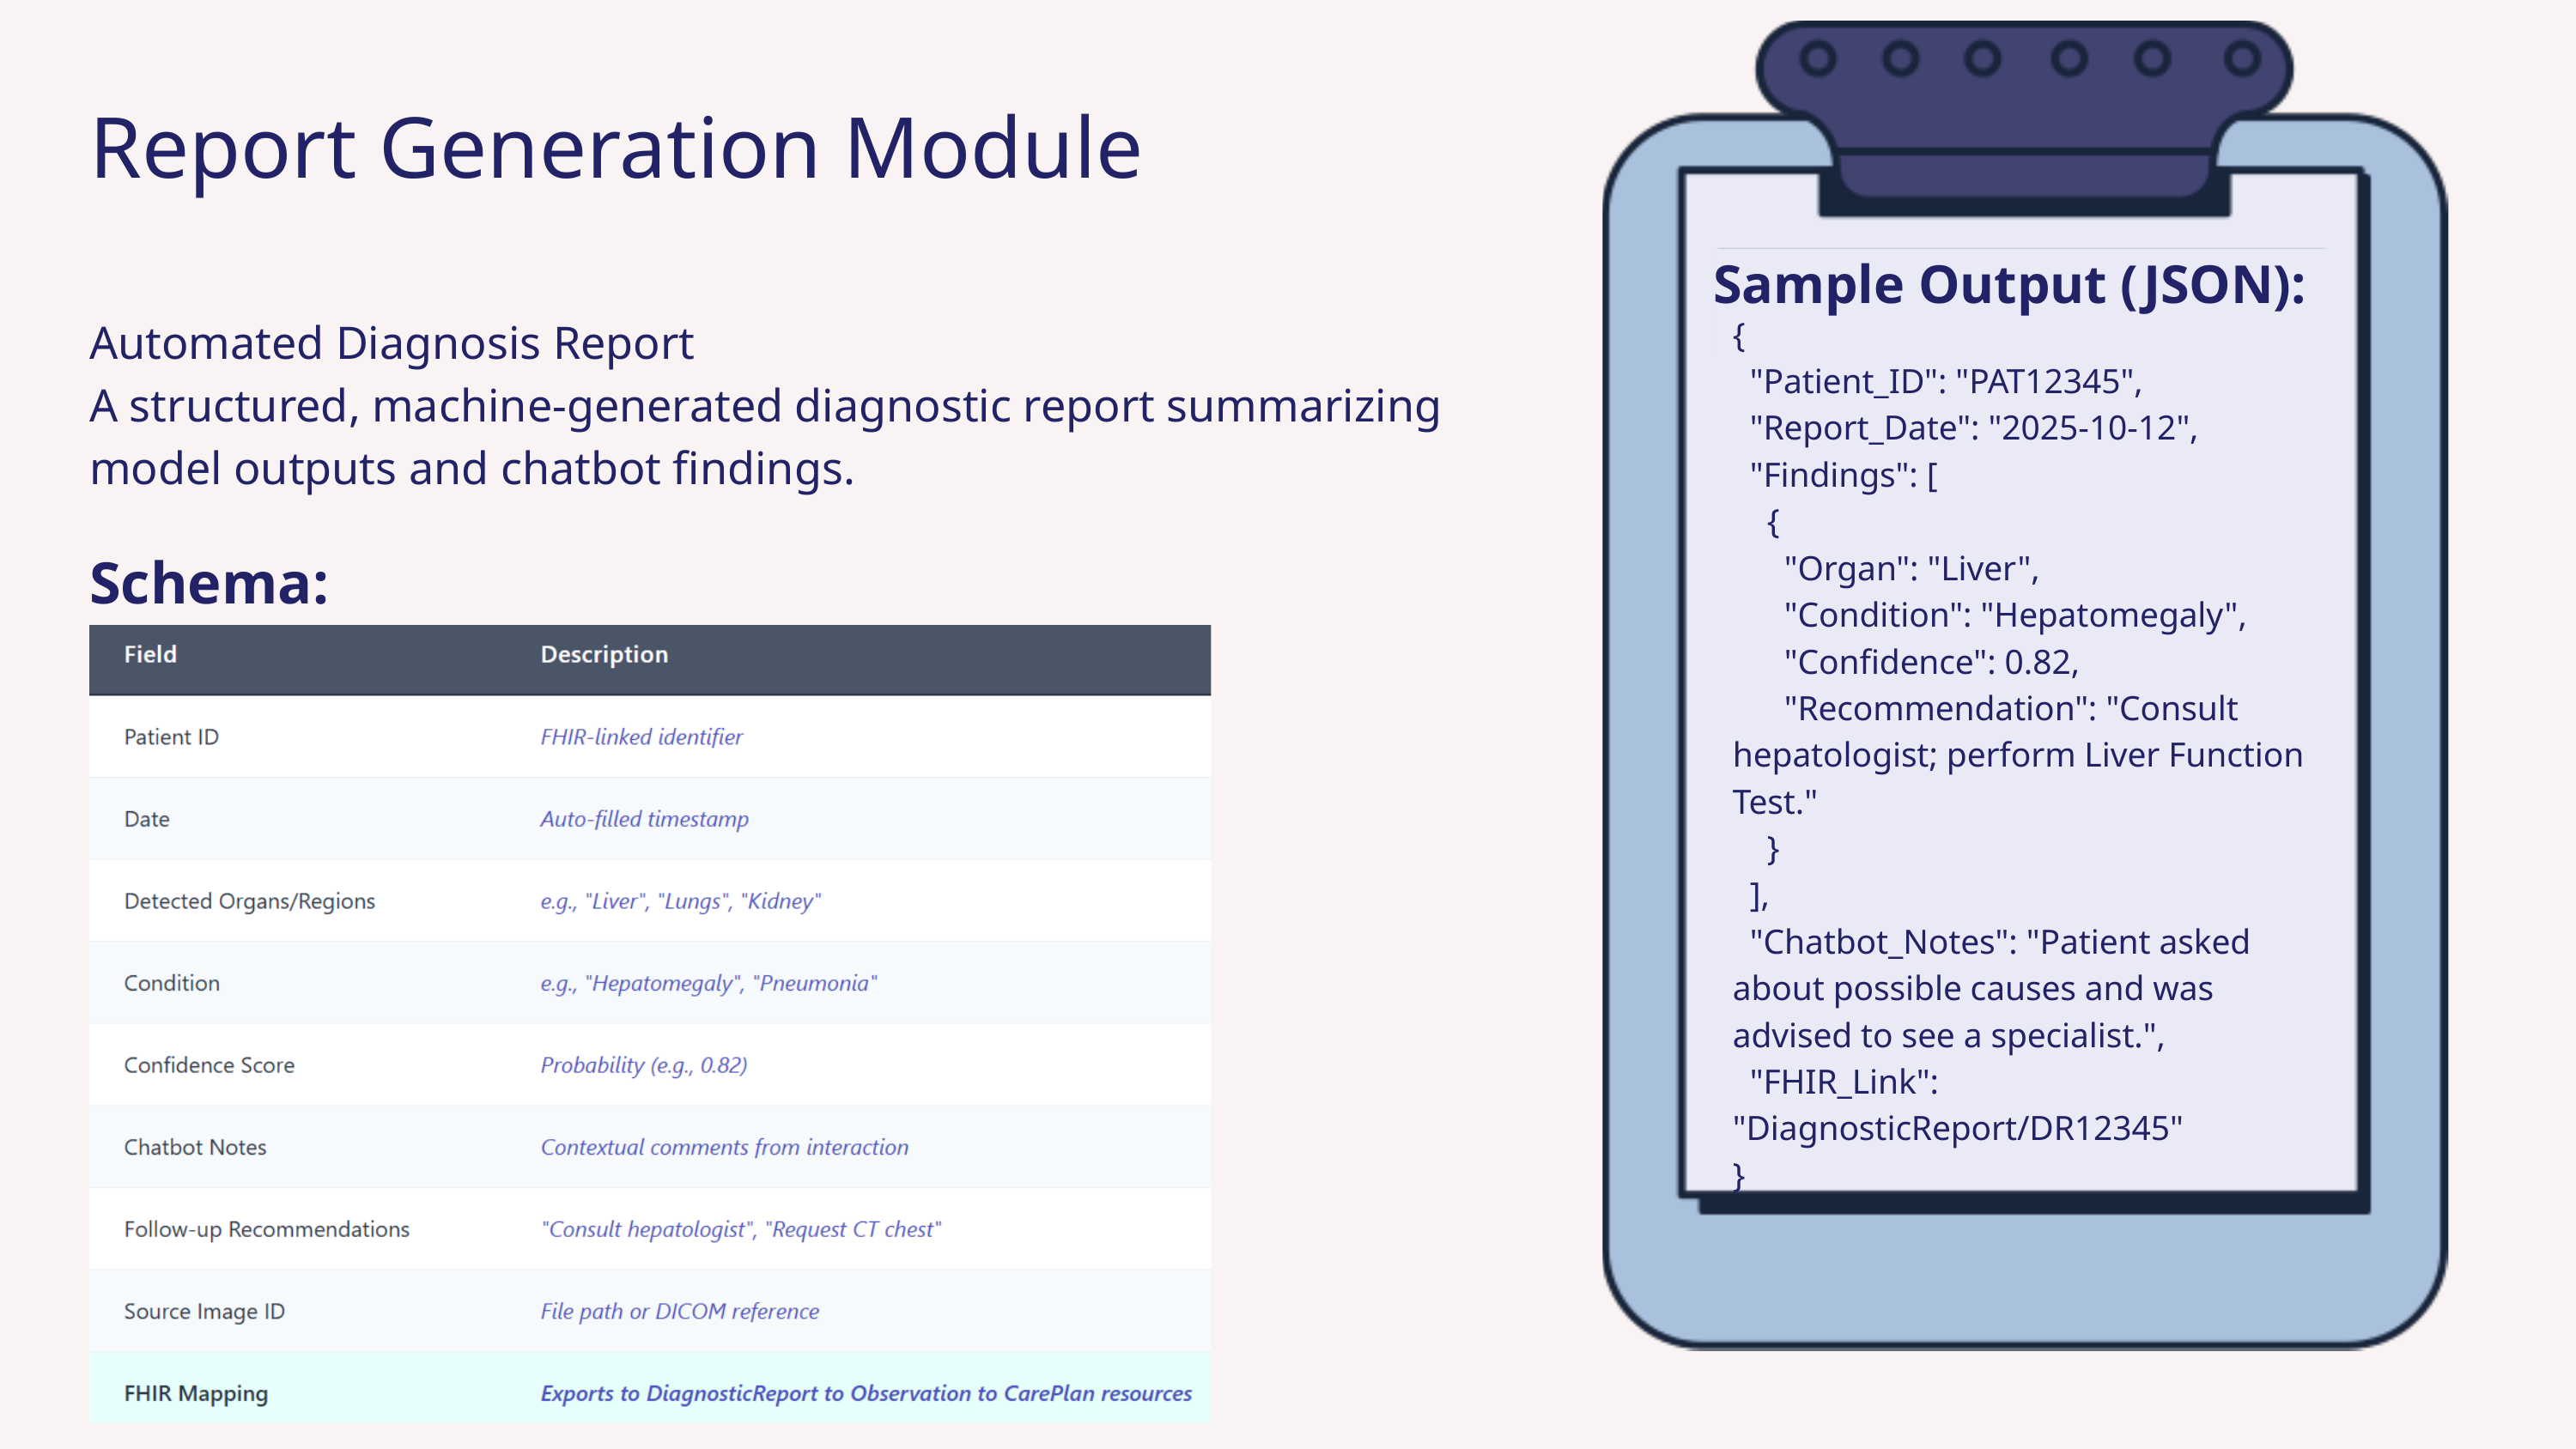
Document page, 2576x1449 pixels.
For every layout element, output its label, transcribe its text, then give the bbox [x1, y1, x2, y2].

text_box { "Patient_ID": "PAT12345", "Report_Date": "2025-10-12", "Findings": [ { "Organ": "Liver", "Condition": "Hepatomegaly", "Confidence": 0.82, "Recommendation": "Consult hepatologist; perform Liver Function Test." } ], "Chatbot_Notes": "Patient asked about possible causes and was advised to see a specialist.", "FHIR_Link": "DiagnosticReport/DR12345" } [1732, 1184, 2338, 1241]
text_box [1602, 21, 2449, 1351]
text_box Schema: [89, 535, 1111, 616]
text_box Automated Diagnosis Report A structured, machine-generated diagnostic report summarizing model outputs and chatbot findings. [89, 305, 1504, 494]
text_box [1712, 248, 2339, 1178]
text_box [89, 625, 1212, 1423]
text_box Sample Output (JSON): [1713, 240, 2337, 247]
text_box Report Generation Module [89, 76, 1504, 195]
